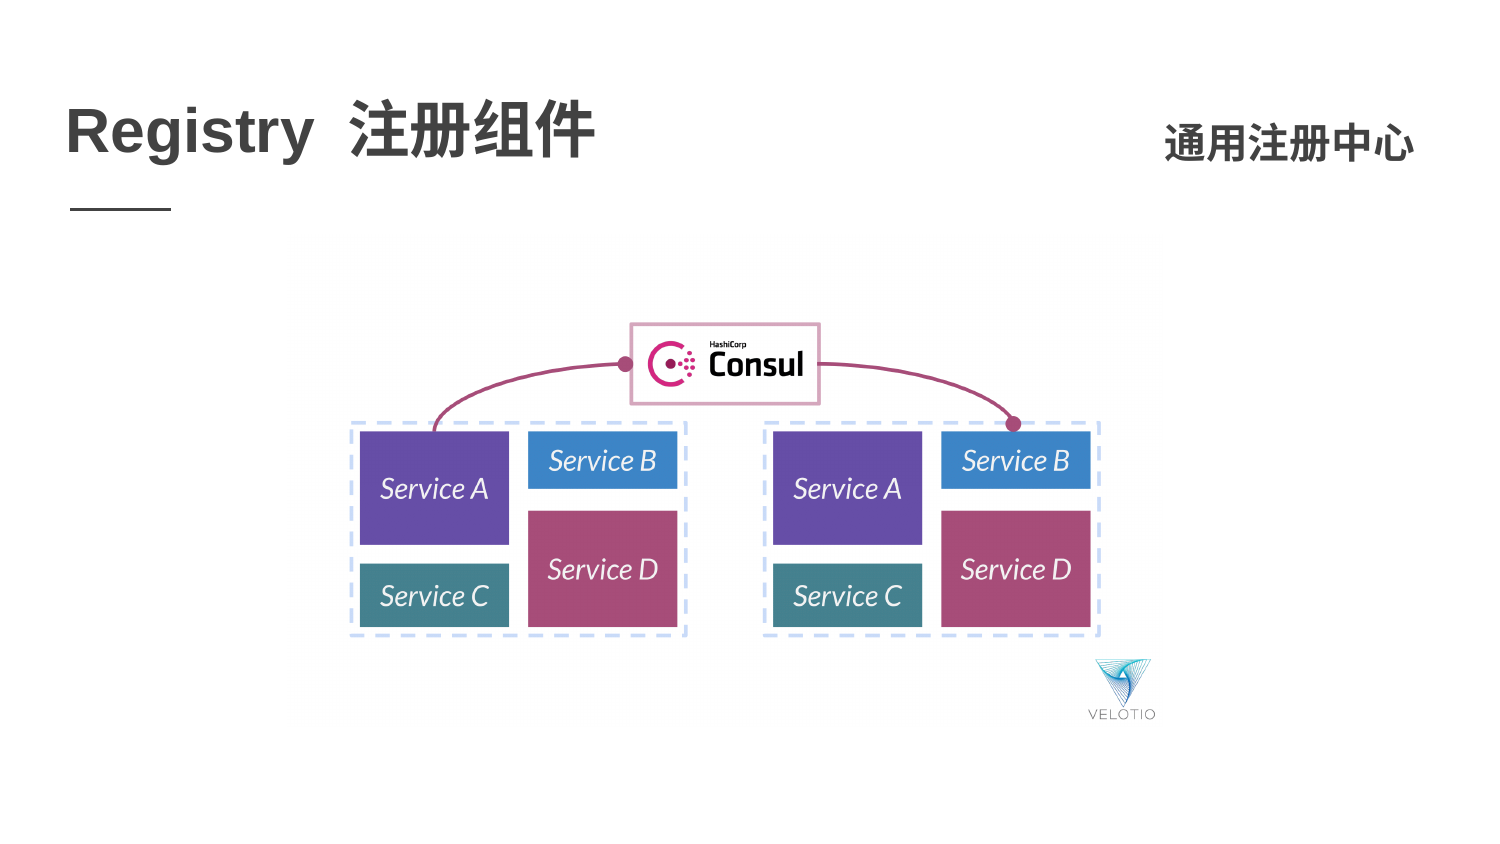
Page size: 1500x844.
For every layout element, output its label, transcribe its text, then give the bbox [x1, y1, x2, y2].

text_box Registry 注册组件 [63, 87, 613, 165]
text_box 通用注册中心 [1162, 114, 1425, 167]
picture [286, 234, 1163, 727]
